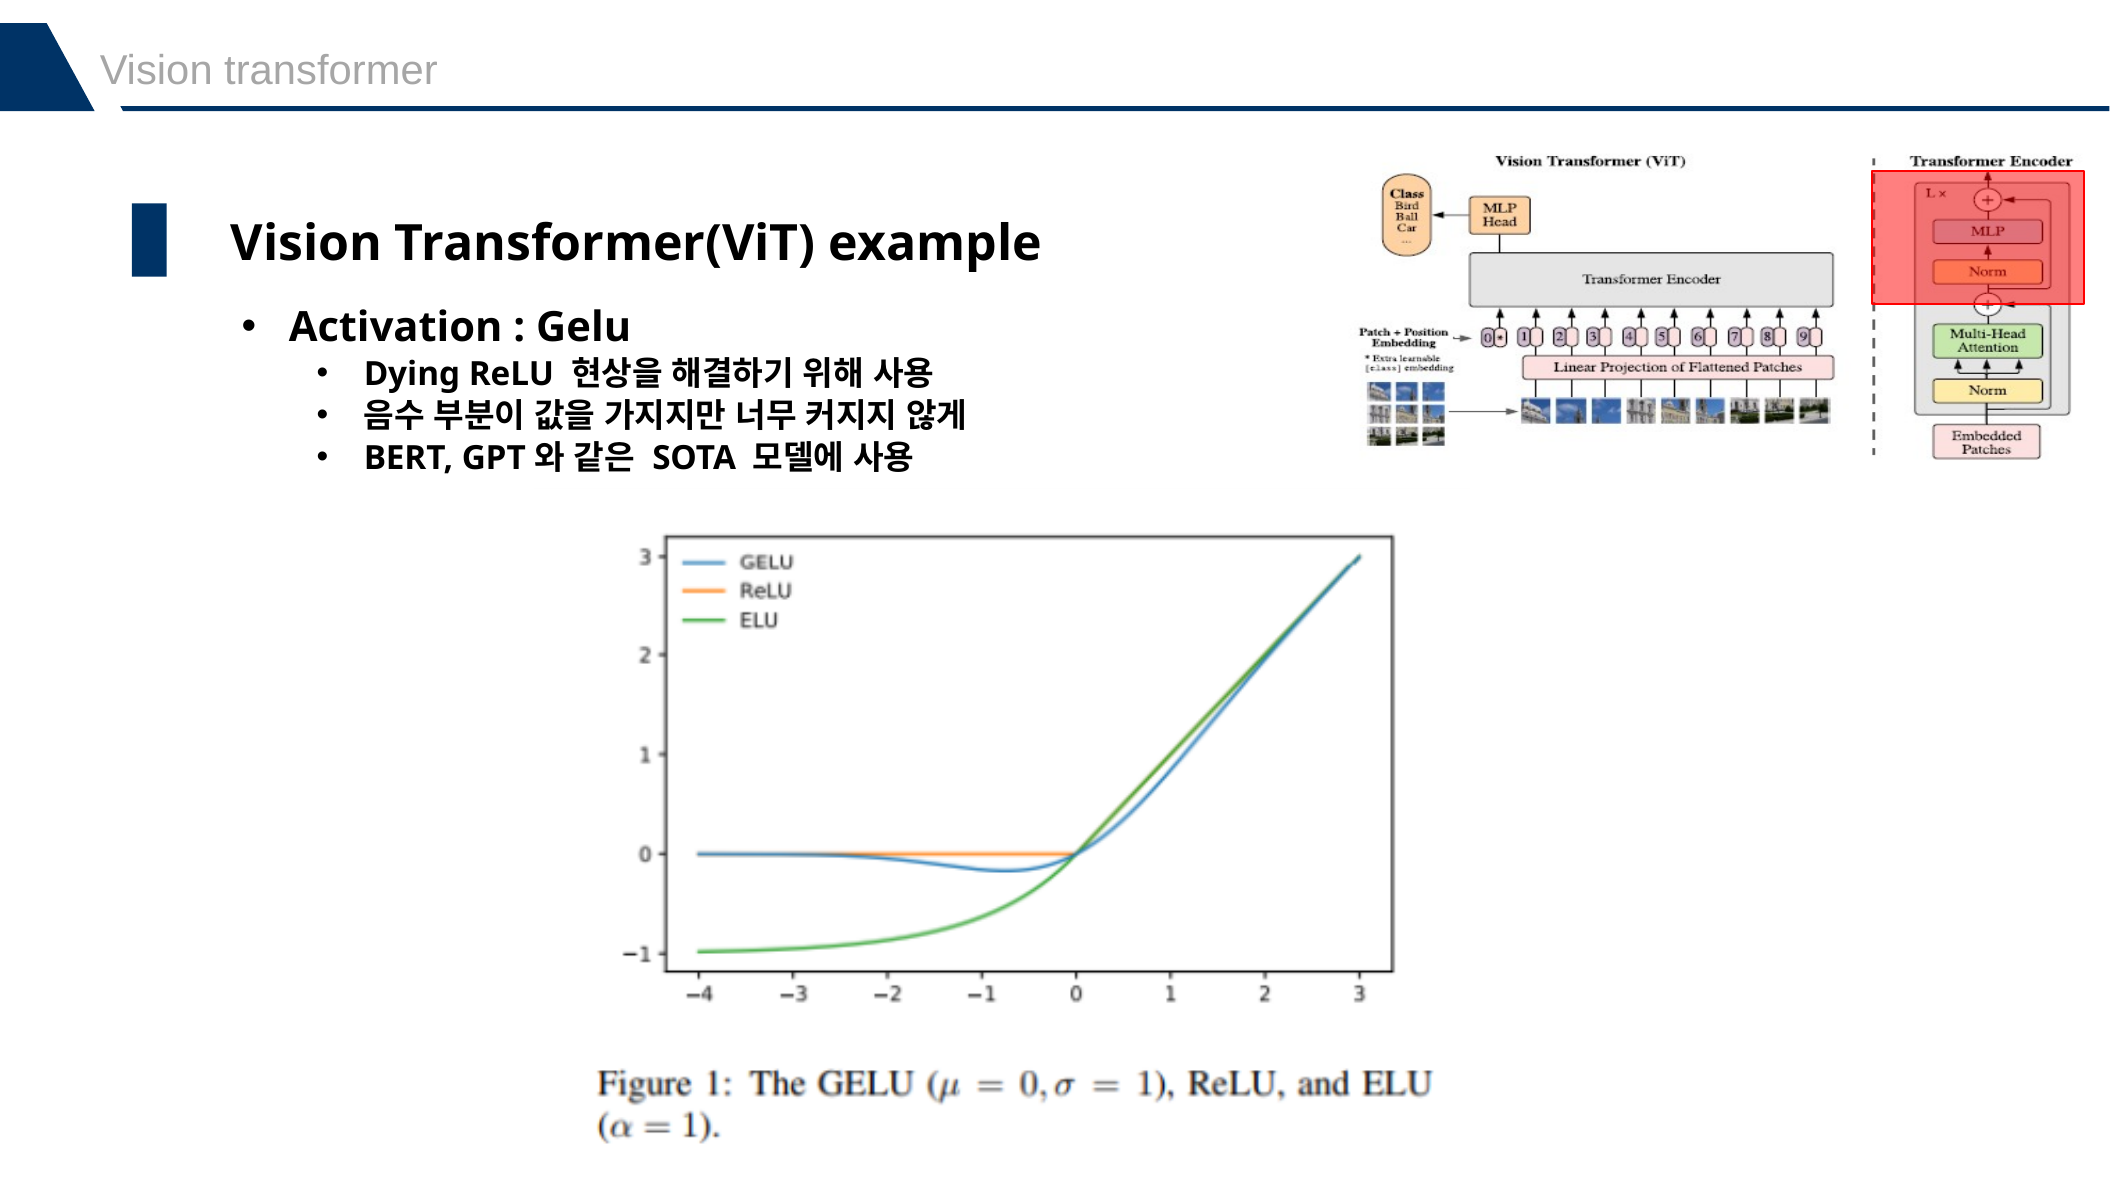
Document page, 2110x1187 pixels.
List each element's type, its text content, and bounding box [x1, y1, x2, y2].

text_box Vision Transformer(ViT) example [215, 203, 1338, 279]
text_box [118, 104, 2110, 113]
picture [534, 487, 1470, 1180]
text_box Vision transformer [99, 42, 603, 93]
text_box [0, 22, 97, 113]
text_box Activation : Gelu Dying ReLU 현상을 해결하기 위해 사용 음수 부분이 값을 가지지만 너무 커지지 않게 BERT, GPT와 같은 SOTA 모델에 사용 [239, 297, 1133, 513]
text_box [1338, 126, 2086, 470]
text_box [131, 202, 168, 278]
